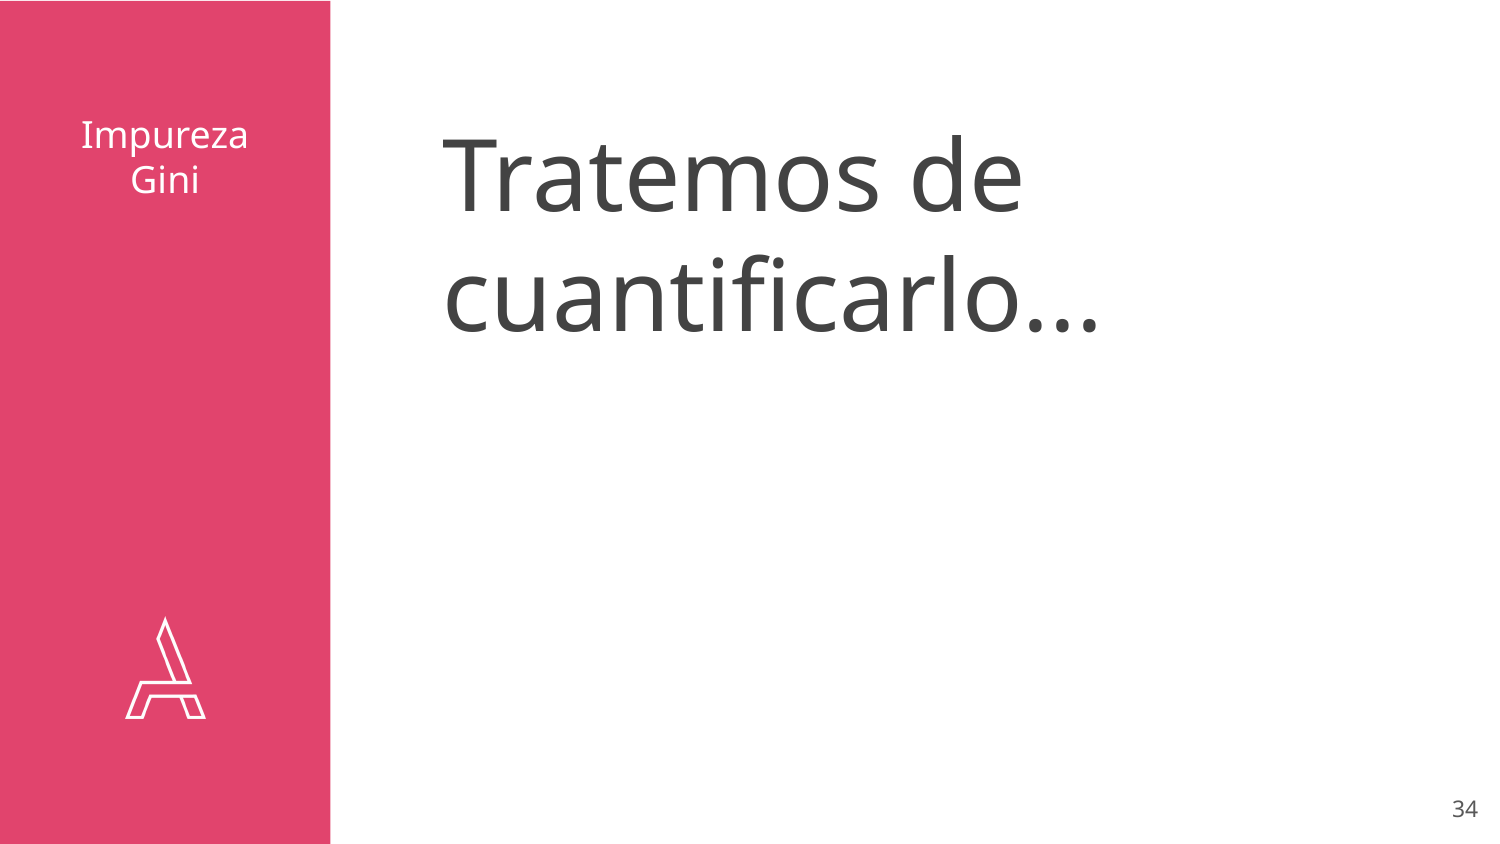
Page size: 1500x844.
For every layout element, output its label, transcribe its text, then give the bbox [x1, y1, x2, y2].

picture [125, 616, 206, 719]
slide_number ‹#› [1403, 779, 1494, 844]
text_box Tratemos de cuantificarlo... [427, 96, 1253, 224]
title Impureza Gini [47, 96, 283, 346]
